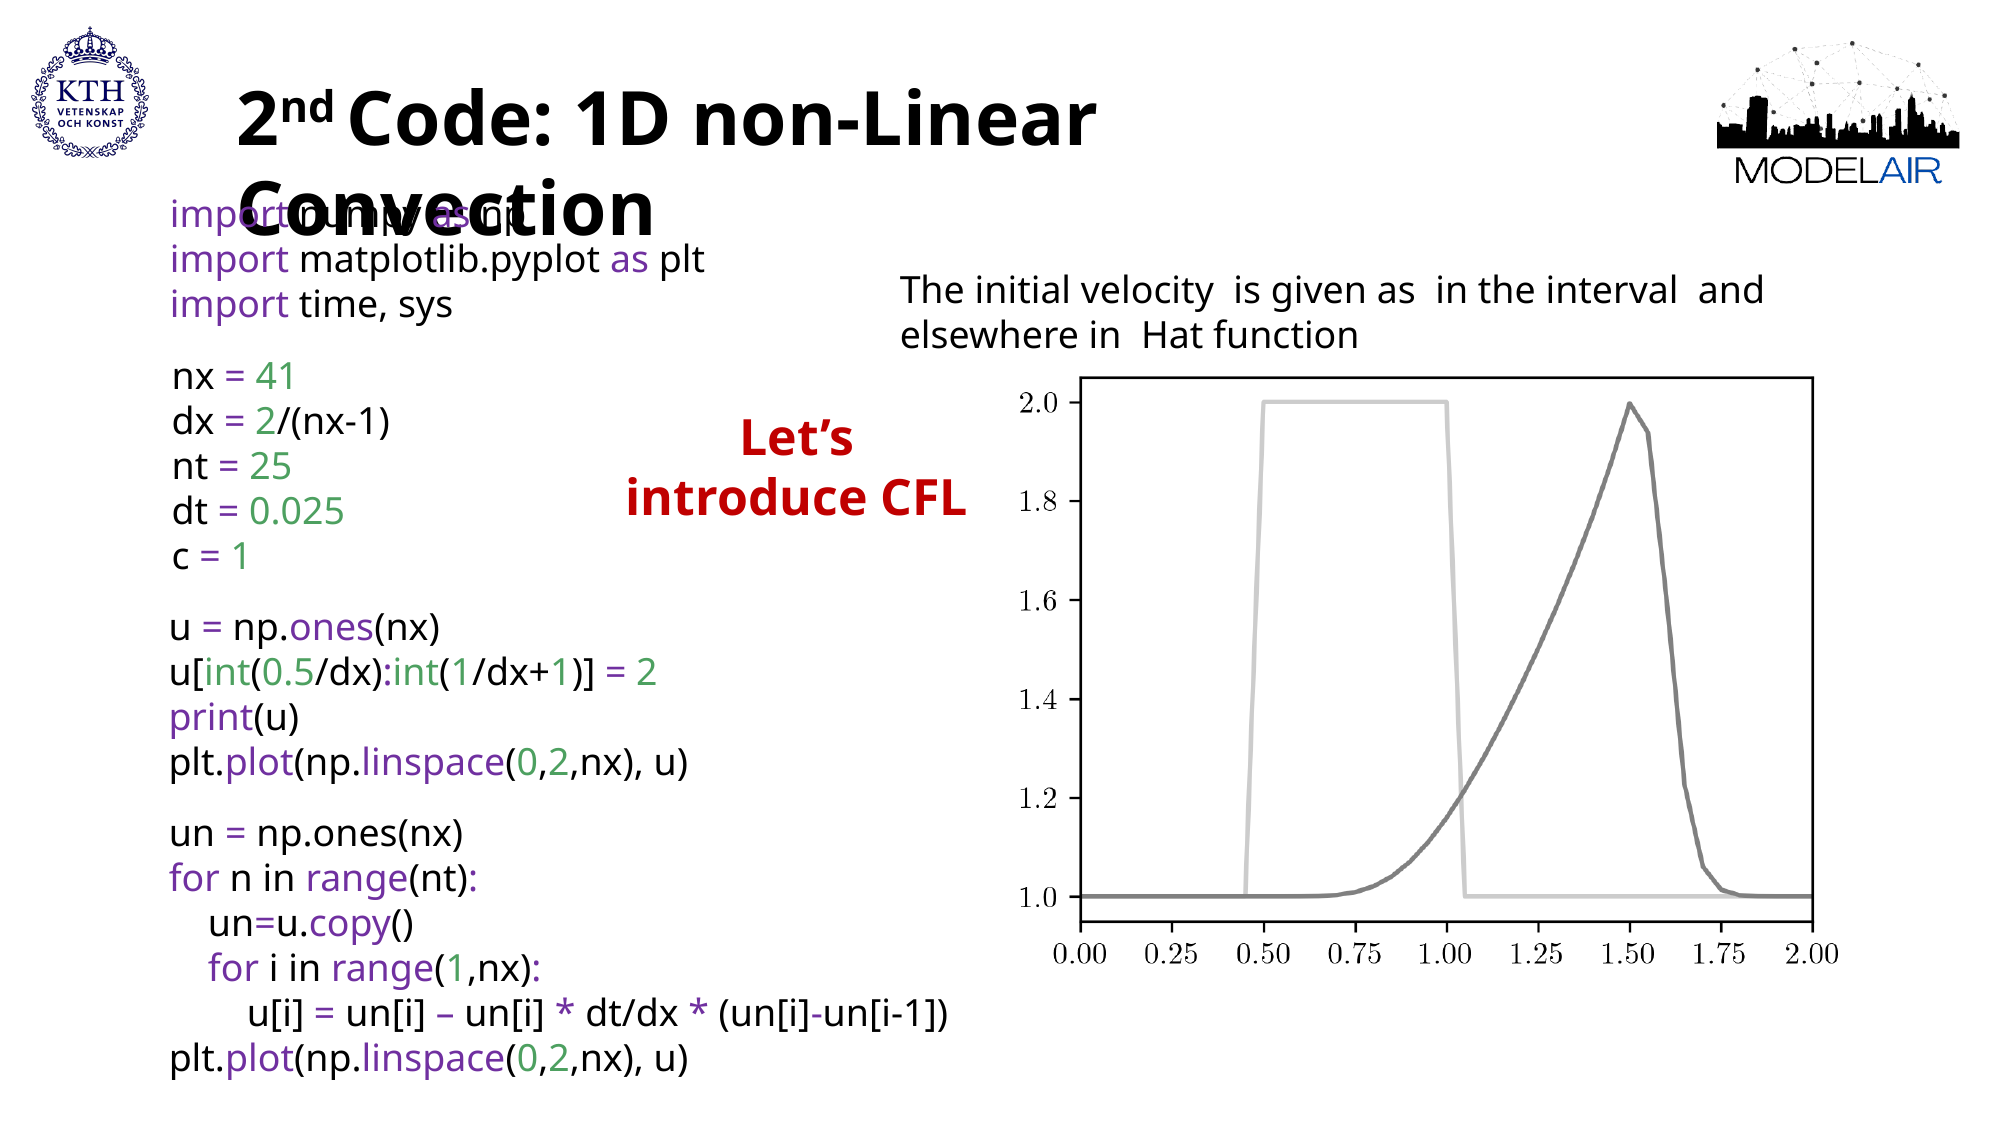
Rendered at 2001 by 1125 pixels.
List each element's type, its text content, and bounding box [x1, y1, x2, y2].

text_box 2nd Code: 1D non-Linear Convection [221, 63, 1374, 258]
text_box import numpy as np import matplotlib.pyplot as plt import time, sys [154, 182, 731, 333]
picture [31, 26, 149, 158]
text_box u = np.ones(nx) u[int(0.5/dx):int(1/dx+1)] = 2 print(u) plt.plot(np.linspace(0,2,nx), u) [153, 595, 820, 791]
picture [1703, 29, 1978, 198]
text_box nx = 41 dx = 2/(nx-1) nt = 25 dt = 0.025 c = 1 [156, 344, 733, 585]
text_box Let’s introduce CFL [610, 397, 984, 533]
text_box un = np.ones(nx) for n in range(nt): un=u.copy() for i in range(1,nx): u[i] = un[i] – un[i] * dt/dx * (un[i]-un[i-1]) plt.plot(np.linspace(0,2,nx), u) [154, 801, 969, 1125]
picture [998, 355, 1861, 991]
